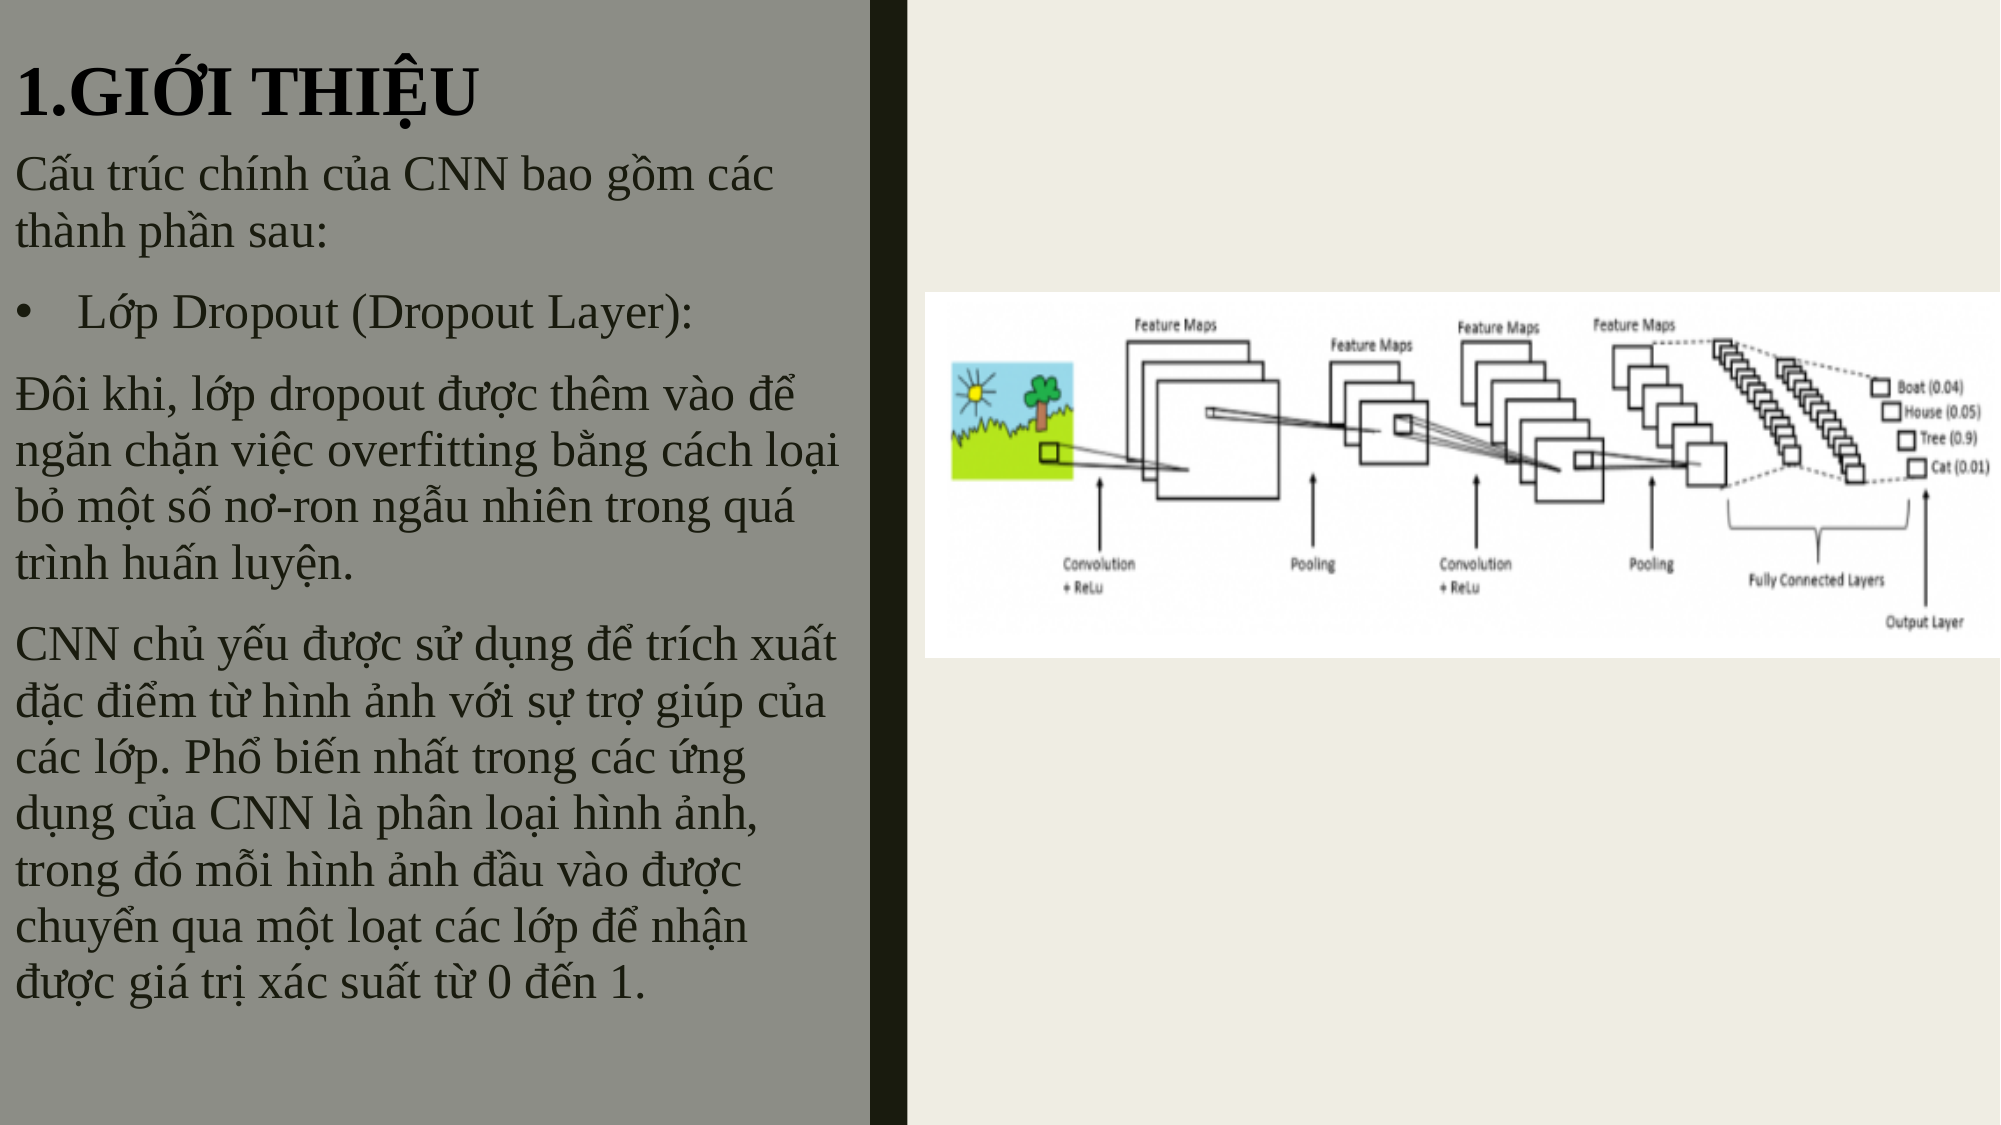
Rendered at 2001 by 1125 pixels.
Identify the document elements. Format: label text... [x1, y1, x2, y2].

picture [925, 292, 2000, 658]
list 1.GIỚI THIỆU [0, 25, 868, 139]
list Cấu trúc chính của CNN bao gồm các thành phần sau: Lớp Dropout (Dropout Layer): Đôi khi, lớp dropout được thêm vào để ngăn chặn việc overfitting bằng cách loại bỏ một số nơ-ron ngẫu nhiên trong quá trình huấn luyện. CNN chủ yếu được sử dụng để trích xuất đặc điểm từ hình ảnh với sự trợ giúp của các lớp. Phổ biến nhất trong các ứng dụng của CNN là phân loại hình ảnh, trong đó mỗi hình ảnh đầu vào được chuyển qua một loạt các lớp để nhận được giá trị xác suất từ 0 đến 1. [0, 139, 868, 1125]
